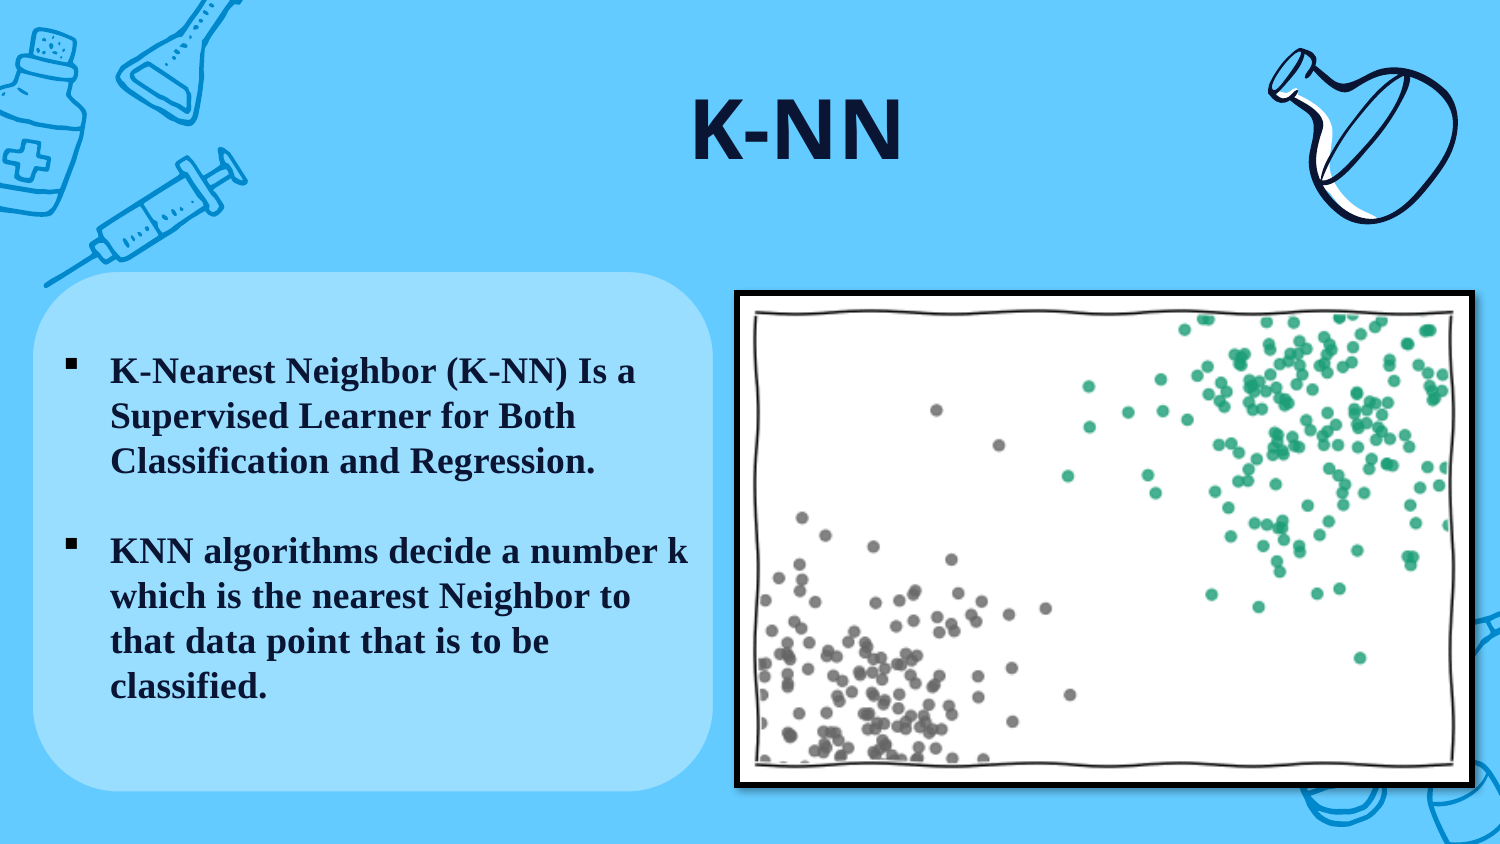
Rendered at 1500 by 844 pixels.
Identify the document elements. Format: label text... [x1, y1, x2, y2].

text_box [1273, 27, 1440, 221]
title K-NN [165, 61, 1268, 167]
picture [739, 295, 1469, 783]
text_box [51, 762, 694, 794]
text_box K-Nearest Neighbor (K-NN) Is a Supervised Learner for Both Classification and Regression. KNN algorithms decide a number k which is the nearest Neighbor to that data point that is to be classified. [48, 290, 715, 762]
text_box [31, 306, 48, 758]
text_box [63, 270, 683, 290]
